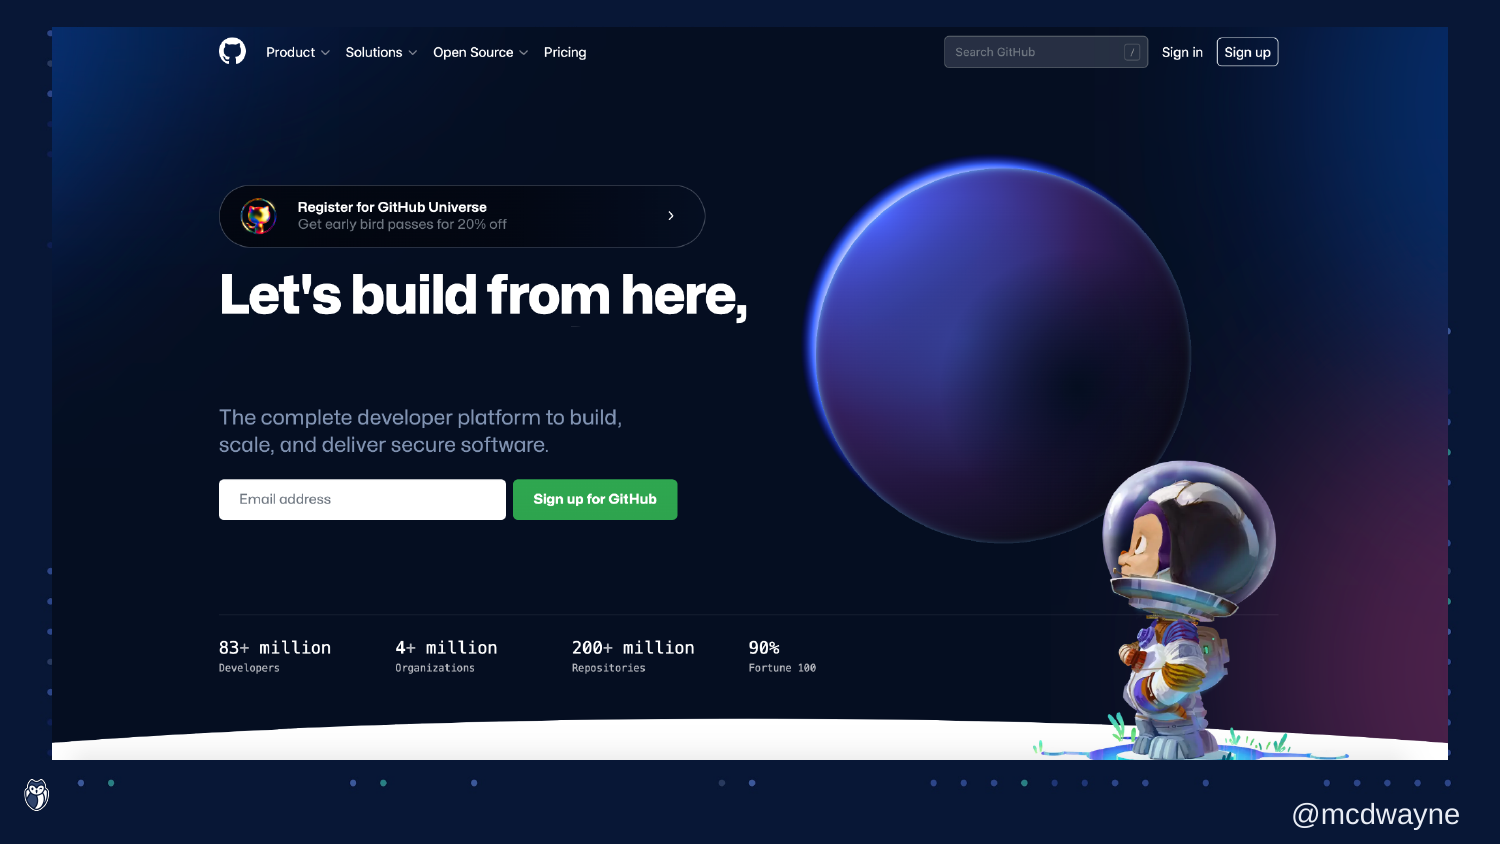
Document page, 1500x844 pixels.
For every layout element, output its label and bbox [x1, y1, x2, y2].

picture [24, 20, 1460, 811]
